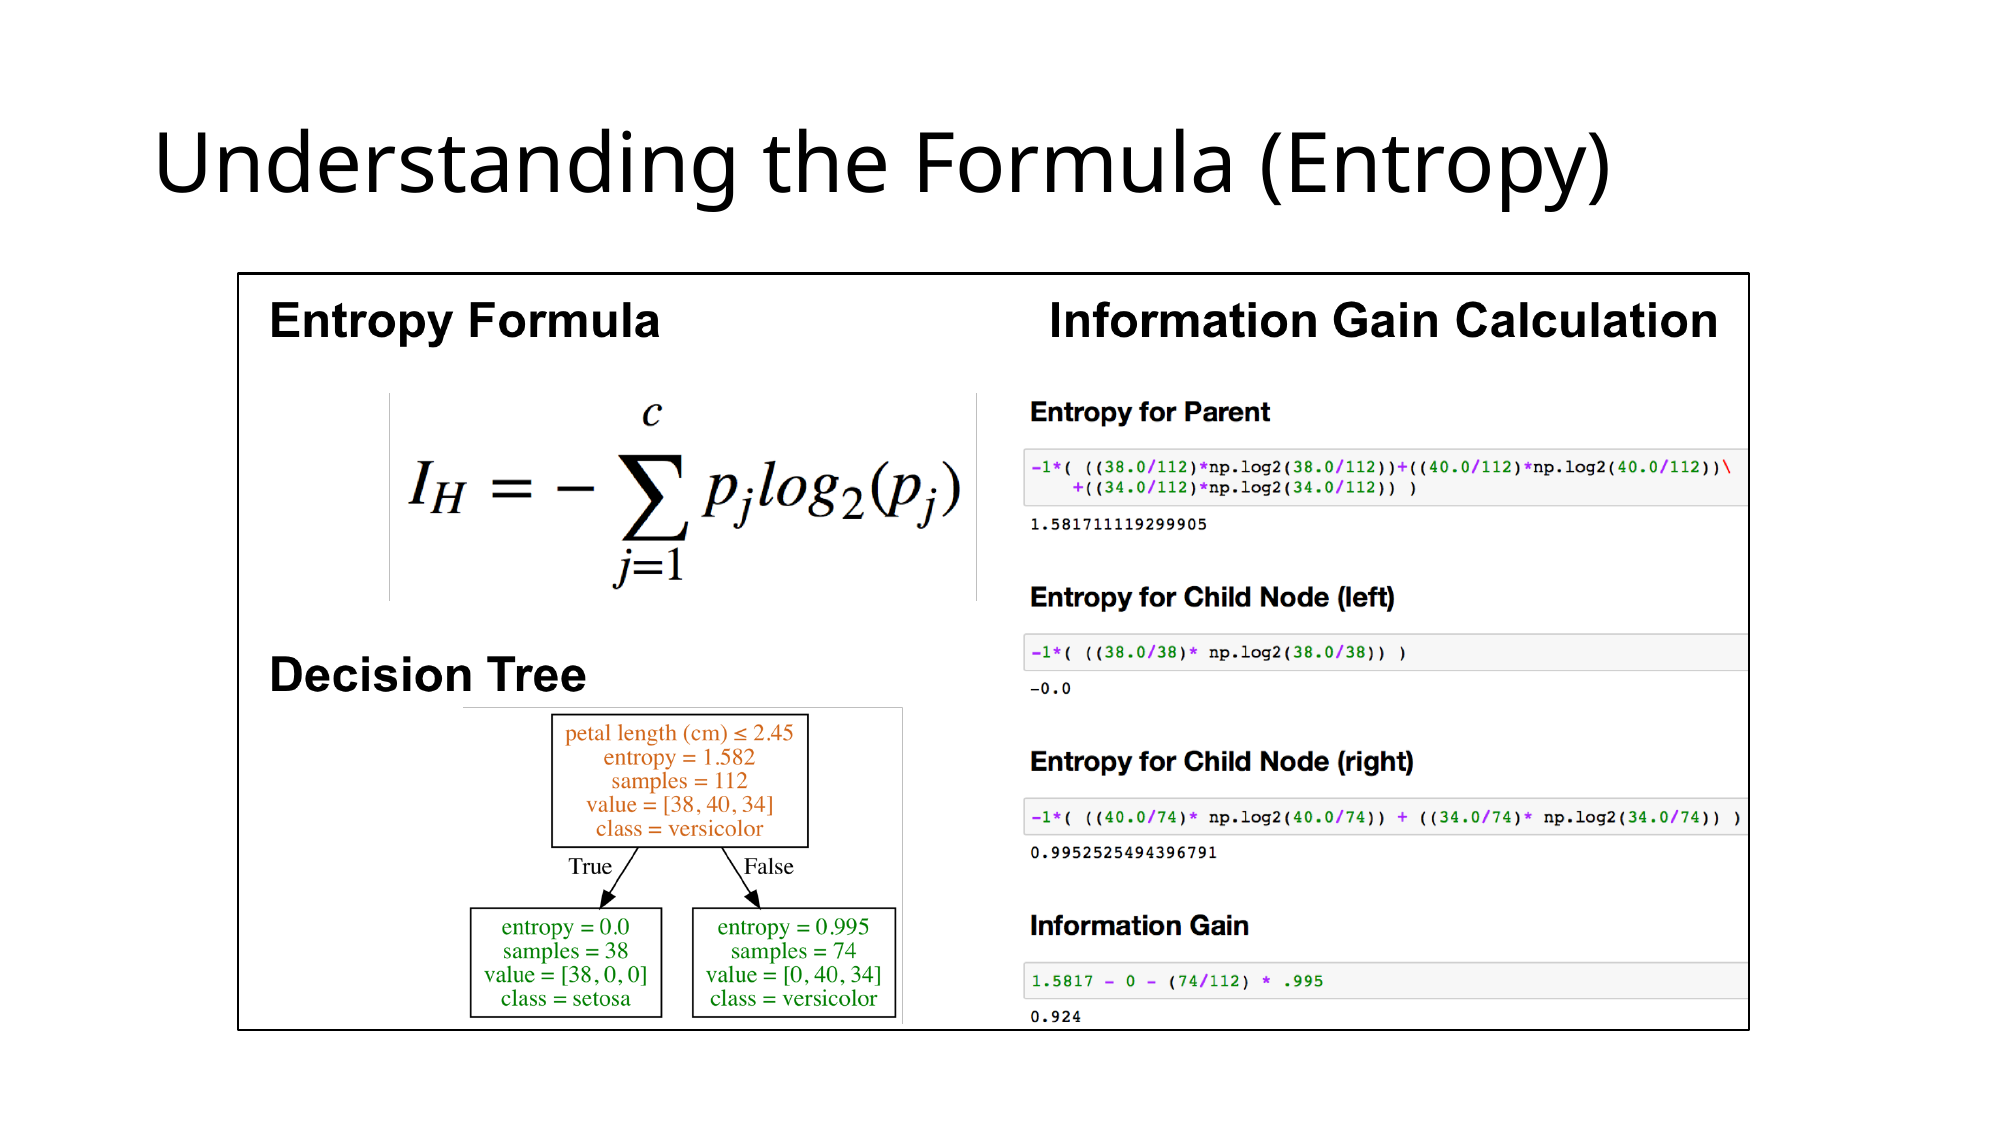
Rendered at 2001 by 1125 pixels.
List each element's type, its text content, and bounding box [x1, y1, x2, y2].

title Understanding the Formula (Entropy) [137, 57, 1863, 275]
picture [239, 274, 1749, 1029]
